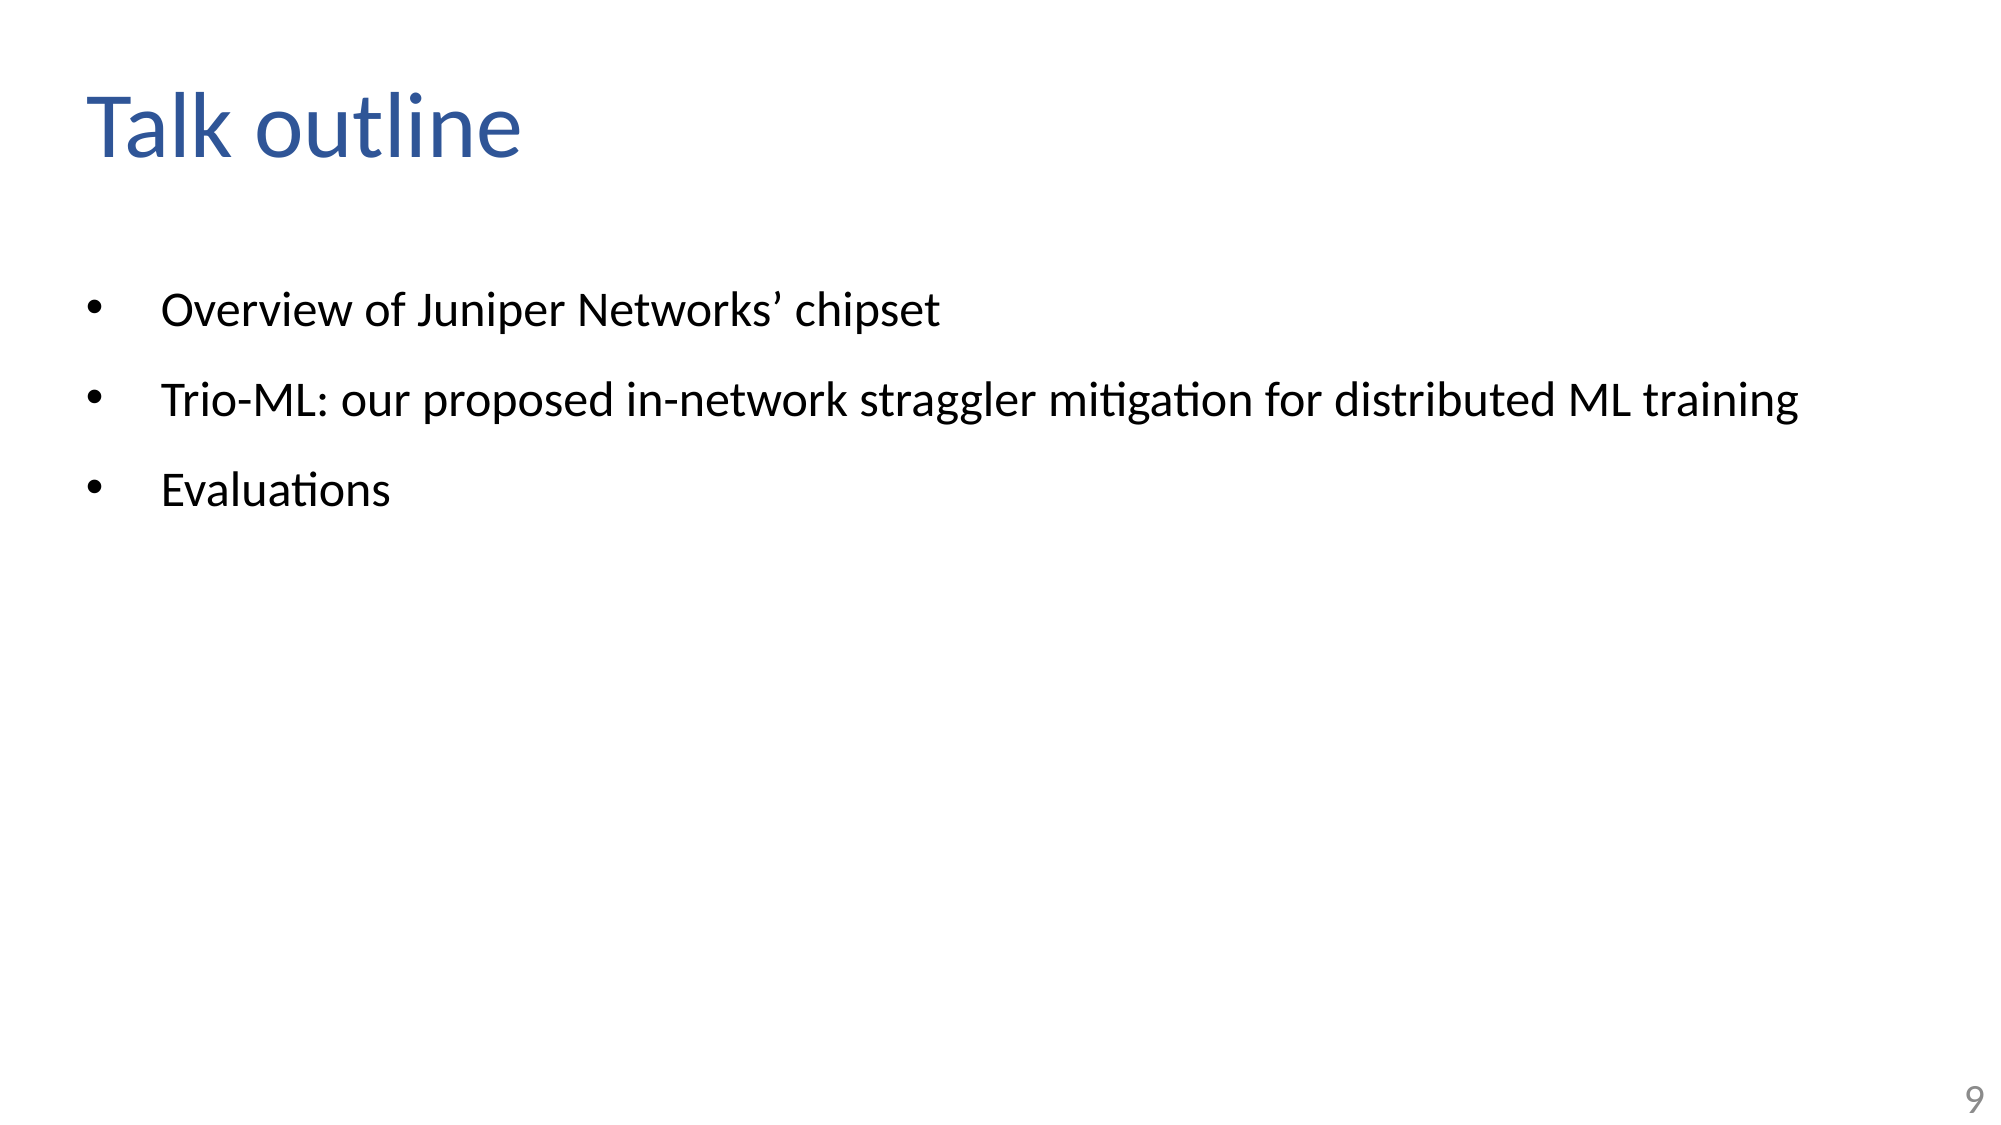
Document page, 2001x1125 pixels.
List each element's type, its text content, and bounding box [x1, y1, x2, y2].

text_box Overview of Juniper Networks’ chipset Trio-ML: our proposed in-network straggler mitigation for distributed ML training Evaluations [71, 239, 1969, 525]
text_box Talk outline [71, 29, 648, 226]
slide_number 9 [1550, 1067, 2000, 1125]
